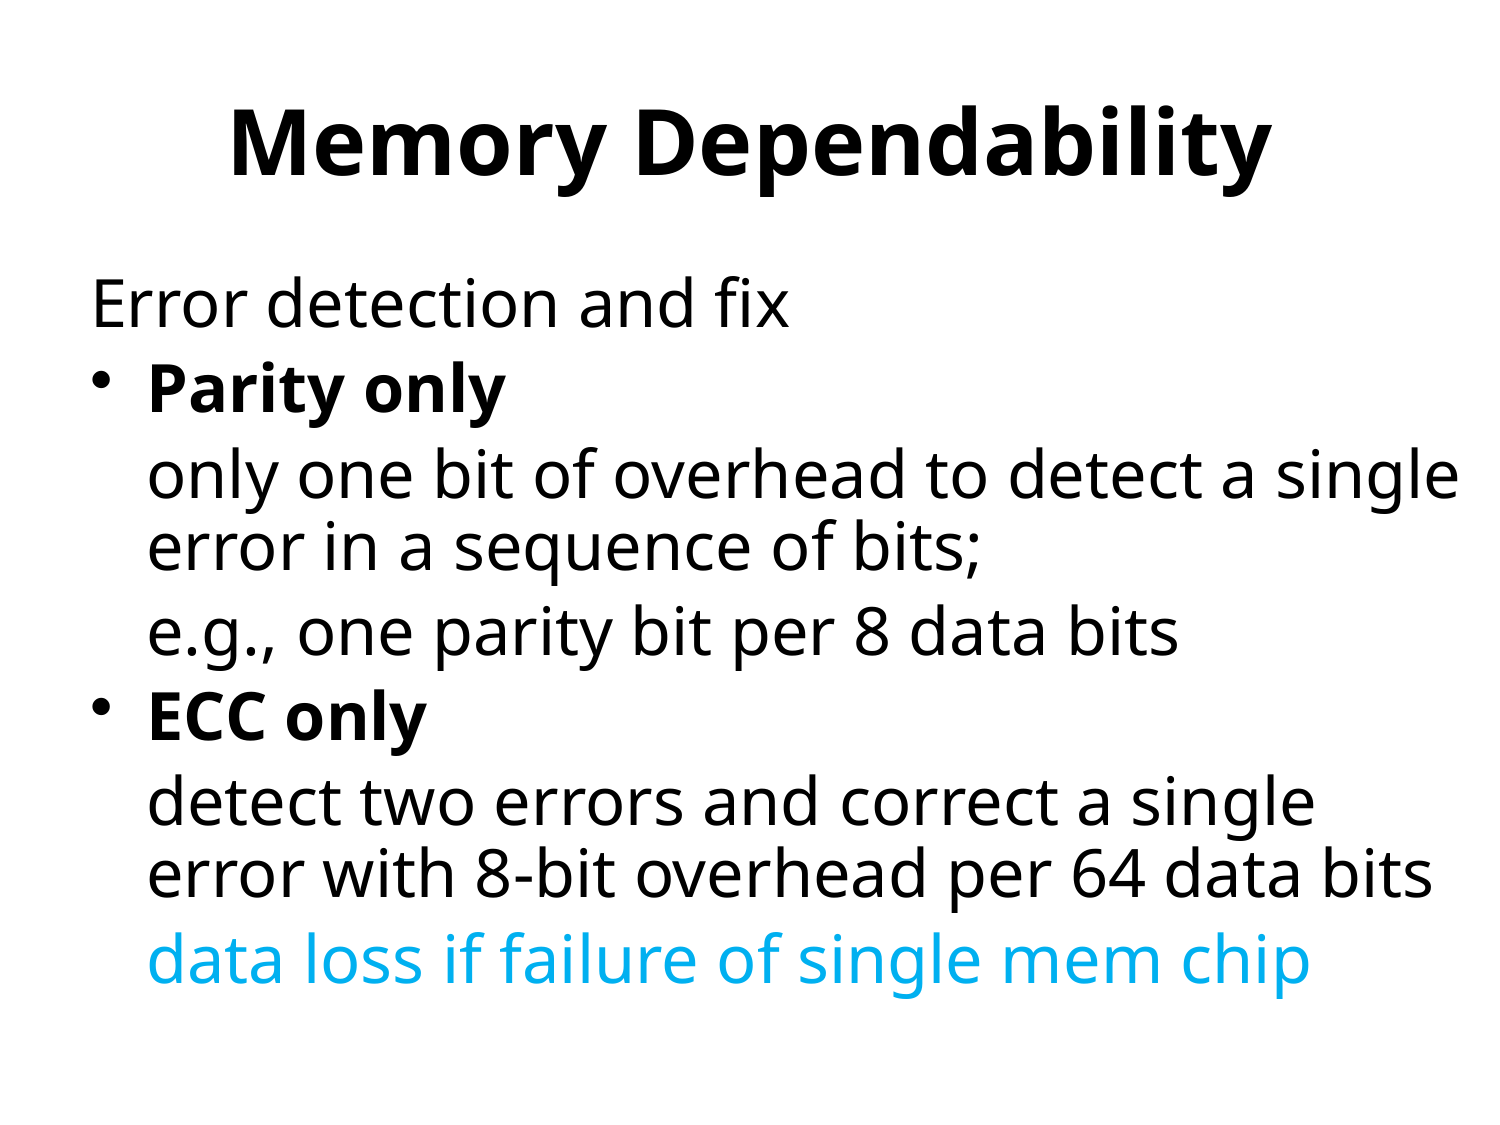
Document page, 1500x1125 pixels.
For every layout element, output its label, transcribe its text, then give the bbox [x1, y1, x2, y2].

title Memory Dependability [0, 45, 1500, 233]
list Error detection and fix Parity only only one bit of overhead to detect a single error in a sequence of bits; e.g., one parity bit per 8 data bits ECC only detect two errors and correct a single error with 8-bit overhead per 64 data bits data loss if failure of single mem chip [75, 262, 1500, 1125]
